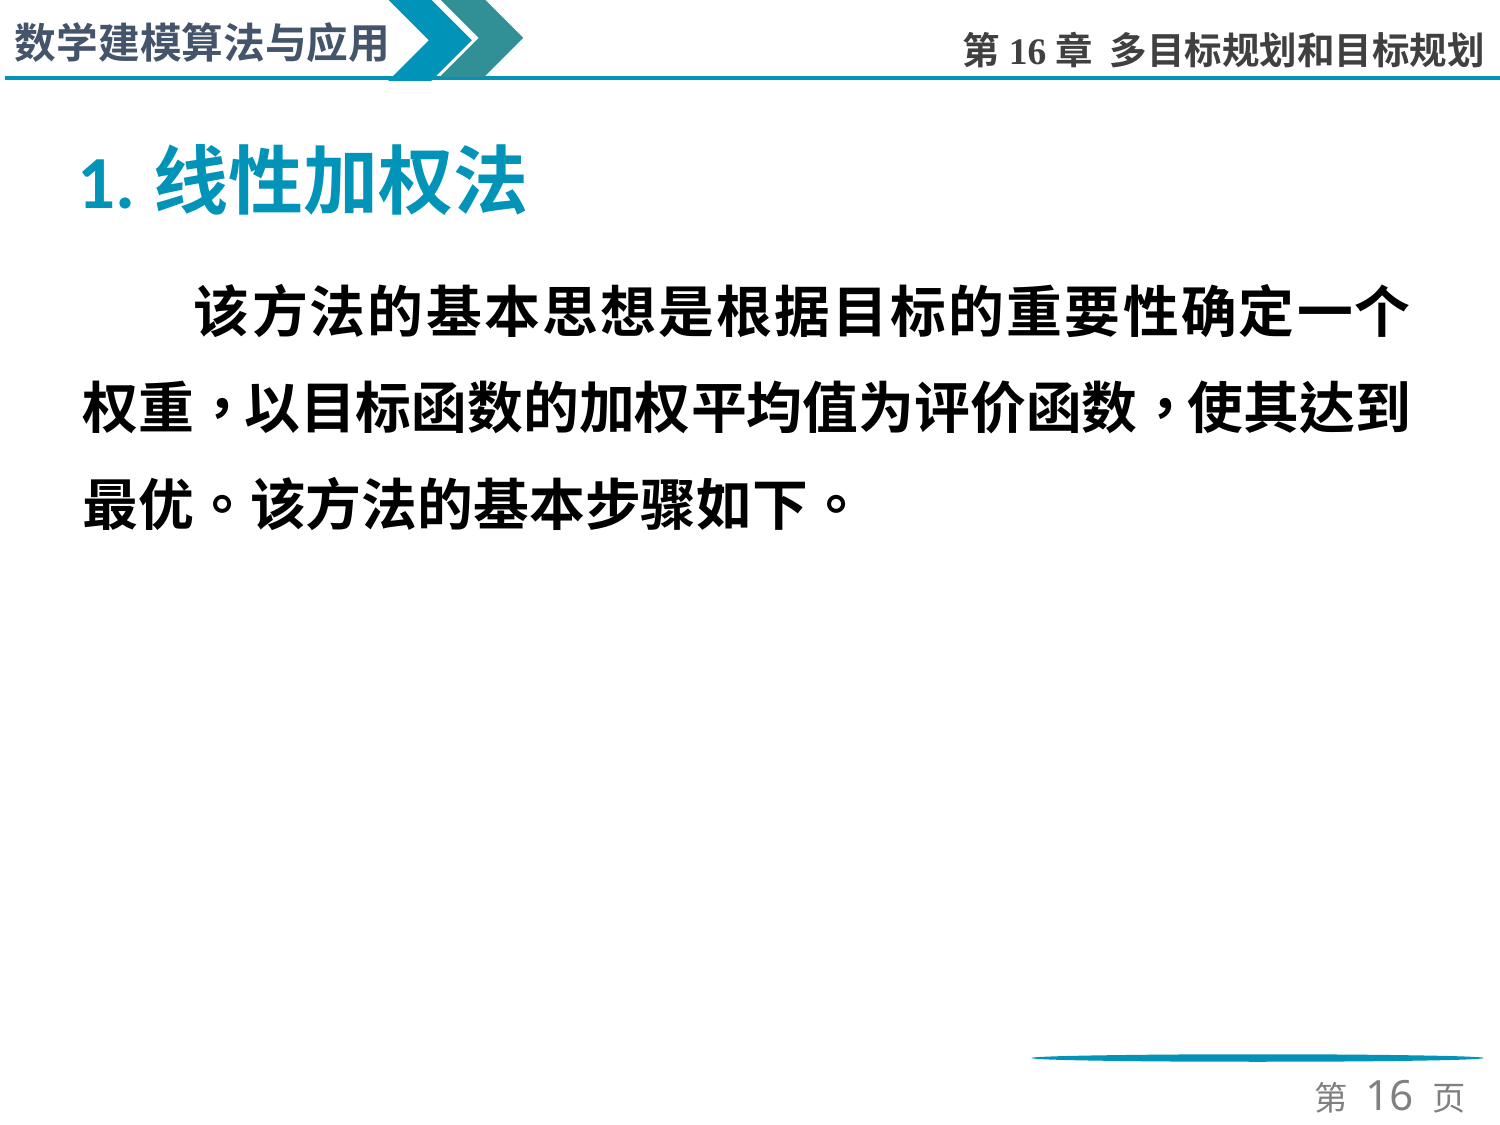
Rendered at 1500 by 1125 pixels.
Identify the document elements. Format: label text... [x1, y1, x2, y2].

text_box 1.线性加权法 [63, 126, 1100, 232]
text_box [82, 267, 1409, 868]
